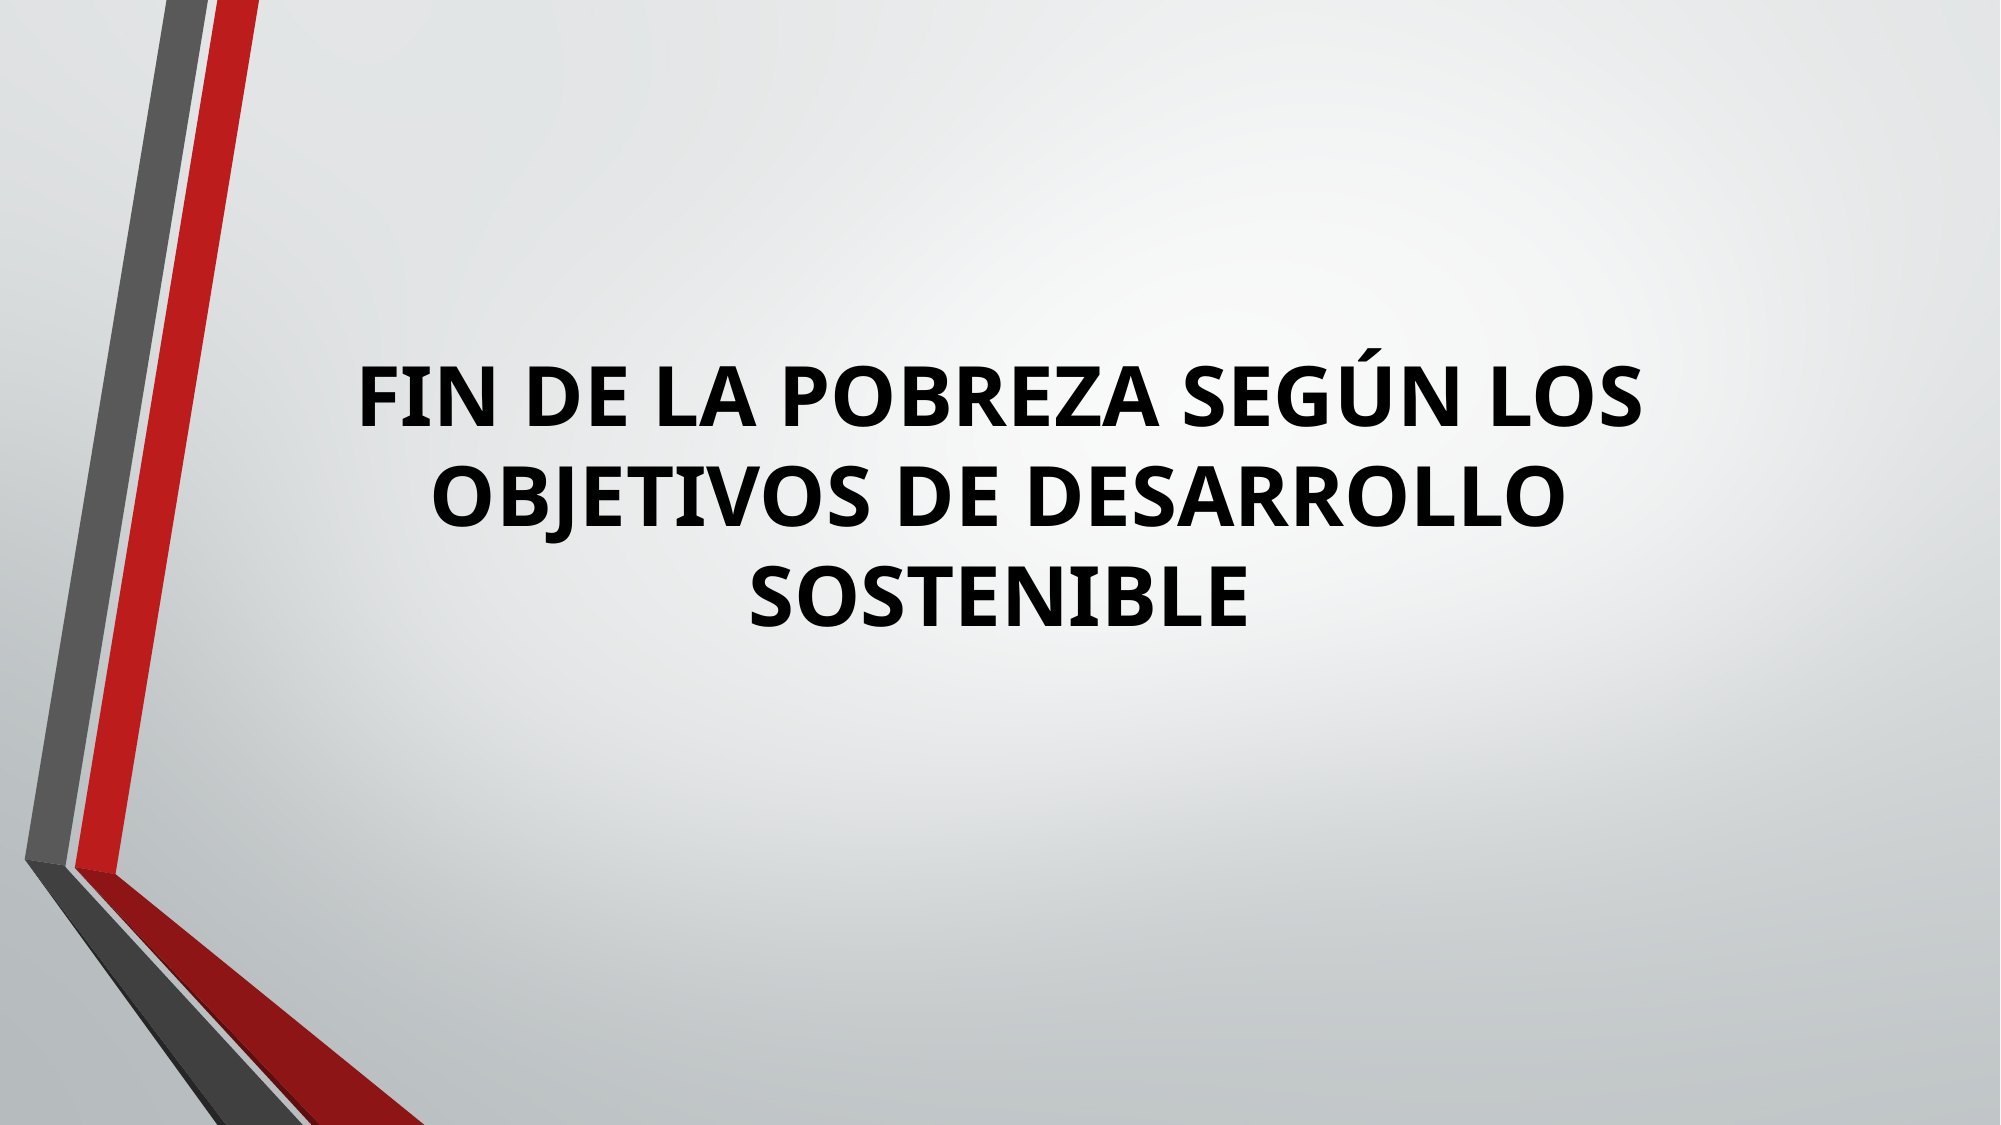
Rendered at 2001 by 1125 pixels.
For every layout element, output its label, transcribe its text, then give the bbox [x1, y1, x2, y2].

title FIN DE LA POBREZA SEGÚN LOS OBJETIVOS DE DESARROLLO SOSTENIBLE [178, 399, 1822, 687]
